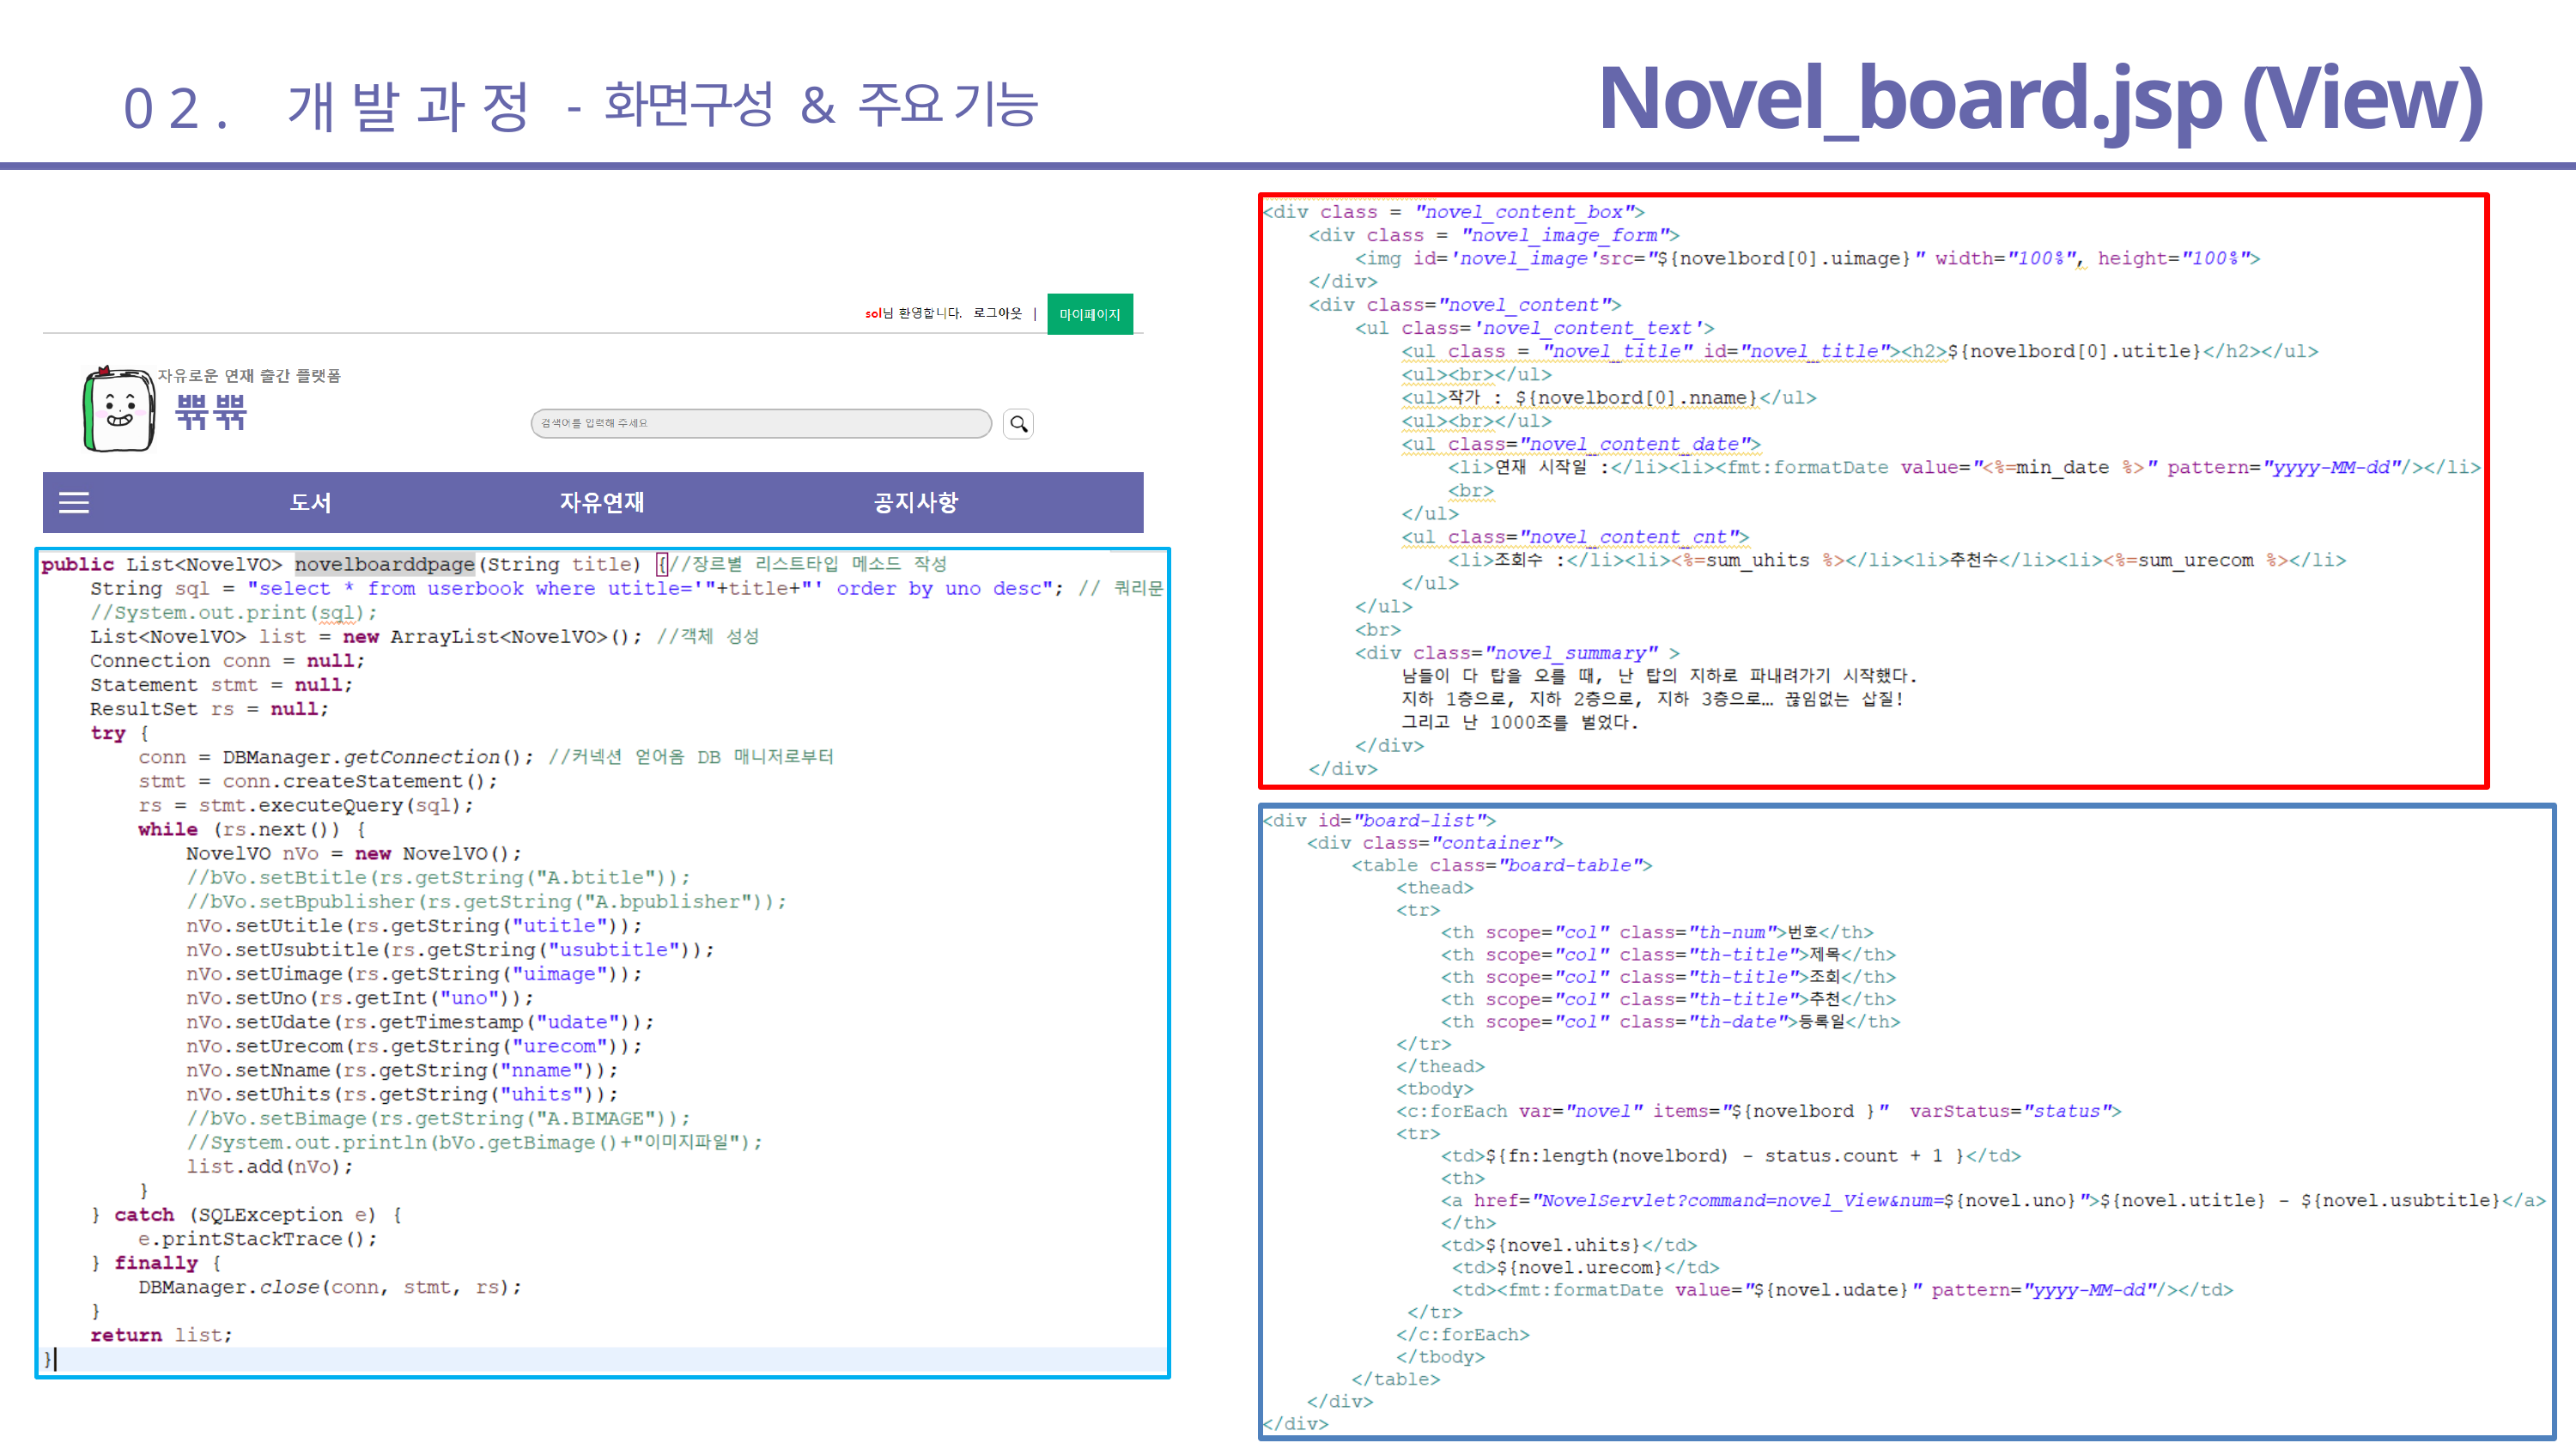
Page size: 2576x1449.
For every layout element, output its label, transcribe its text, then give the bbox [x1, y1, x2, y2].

picture [1262, 805, 2555, 1439]
text_box [1259, 193, 2489, 200]
text_box Novel_board.jsp (View) [1523, 35, 2558, 152]
text_box - 화면구성 & 주요 기능 [471, 67, 1135, 140]
picture [21, 293, 1165, 1270]
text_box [0, 162, 2576, 170]
picture [1262, 197, 2488, 783]
picture [39, 551, 1166, 1374]
text_box 02. 개발과정 [0, 66, 1263, 146]
